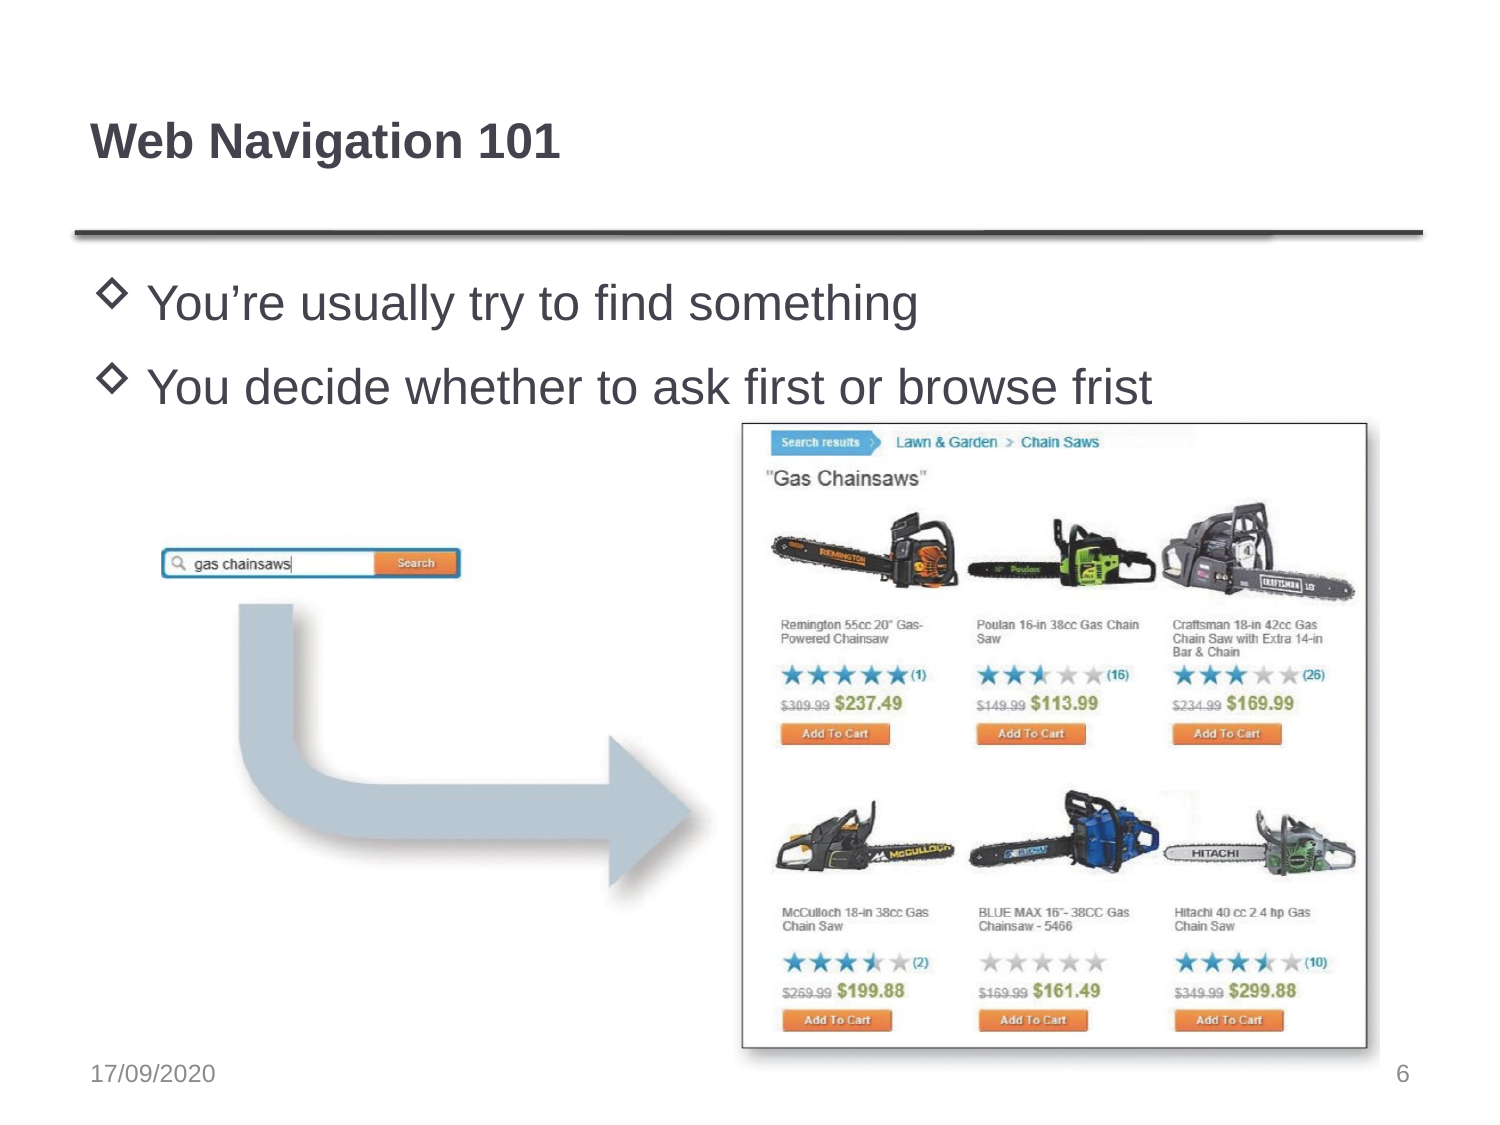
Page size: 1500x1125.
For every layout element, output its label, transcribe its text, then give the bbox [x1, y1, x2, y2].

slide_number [75, 1042, 425, 1103]
list You’re usually try to find something You decide whether to ask first or browse frist [75, 262, 1425, 1005]
slide_number 6 [1074, 1042, 1425, 1103]
title Web Navigation 101 [74, 44, 1272, 233]
picture [160, 406, 1380, 1073]
